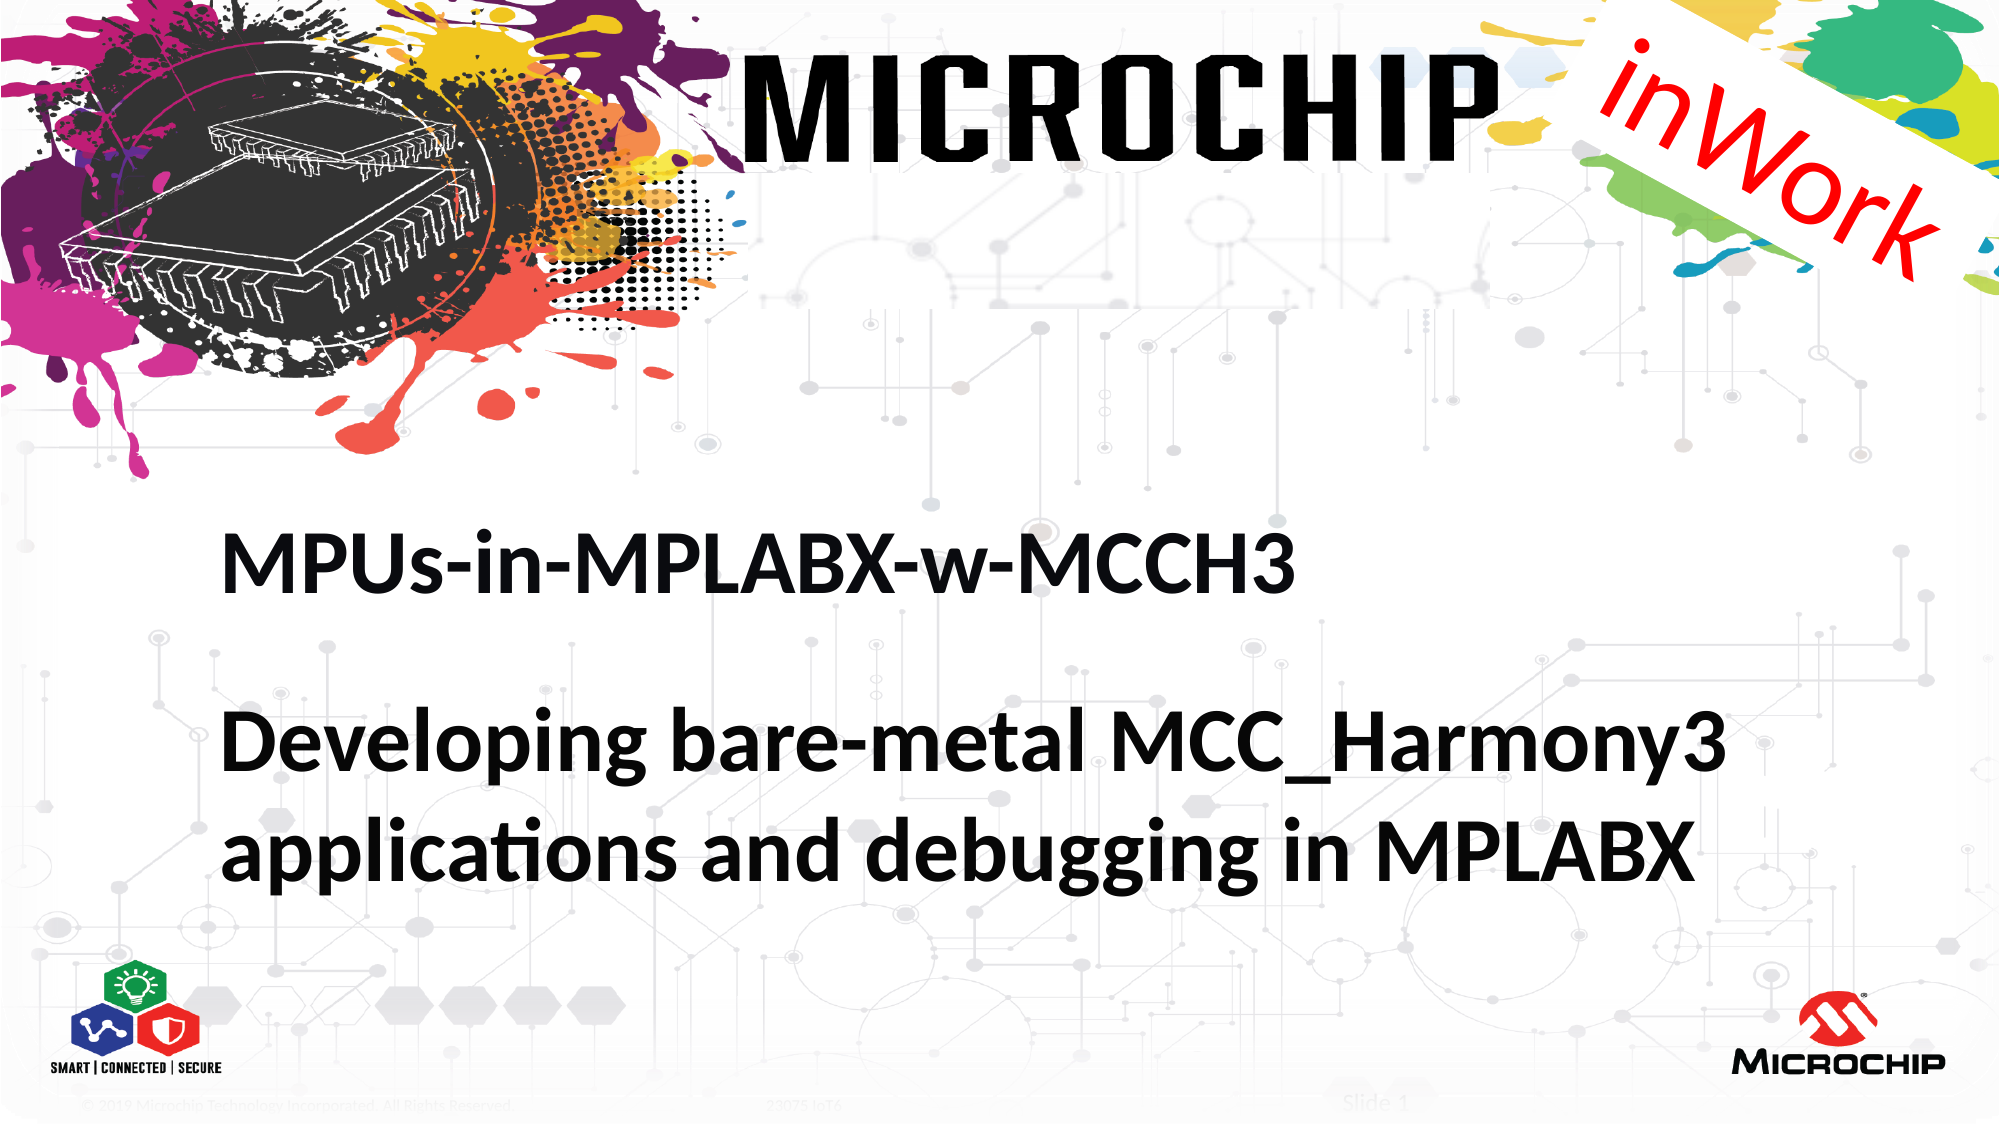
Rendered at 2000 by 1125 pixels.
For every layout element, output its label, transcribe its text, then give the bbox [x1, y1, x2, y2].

title MPUs-in-MPLABX-w-MCCH3 [199, 492, 1884, 668]
picture [1, 0, 1999, 1125]
picture [1672, 0, 1999, 178]
text_box inWork [1542, 0, 2000, 332]
subtitle Developing bare-metal MCC_Harmony3 applications and debugging in MPLABX [199, 669, 1884, 1025]
